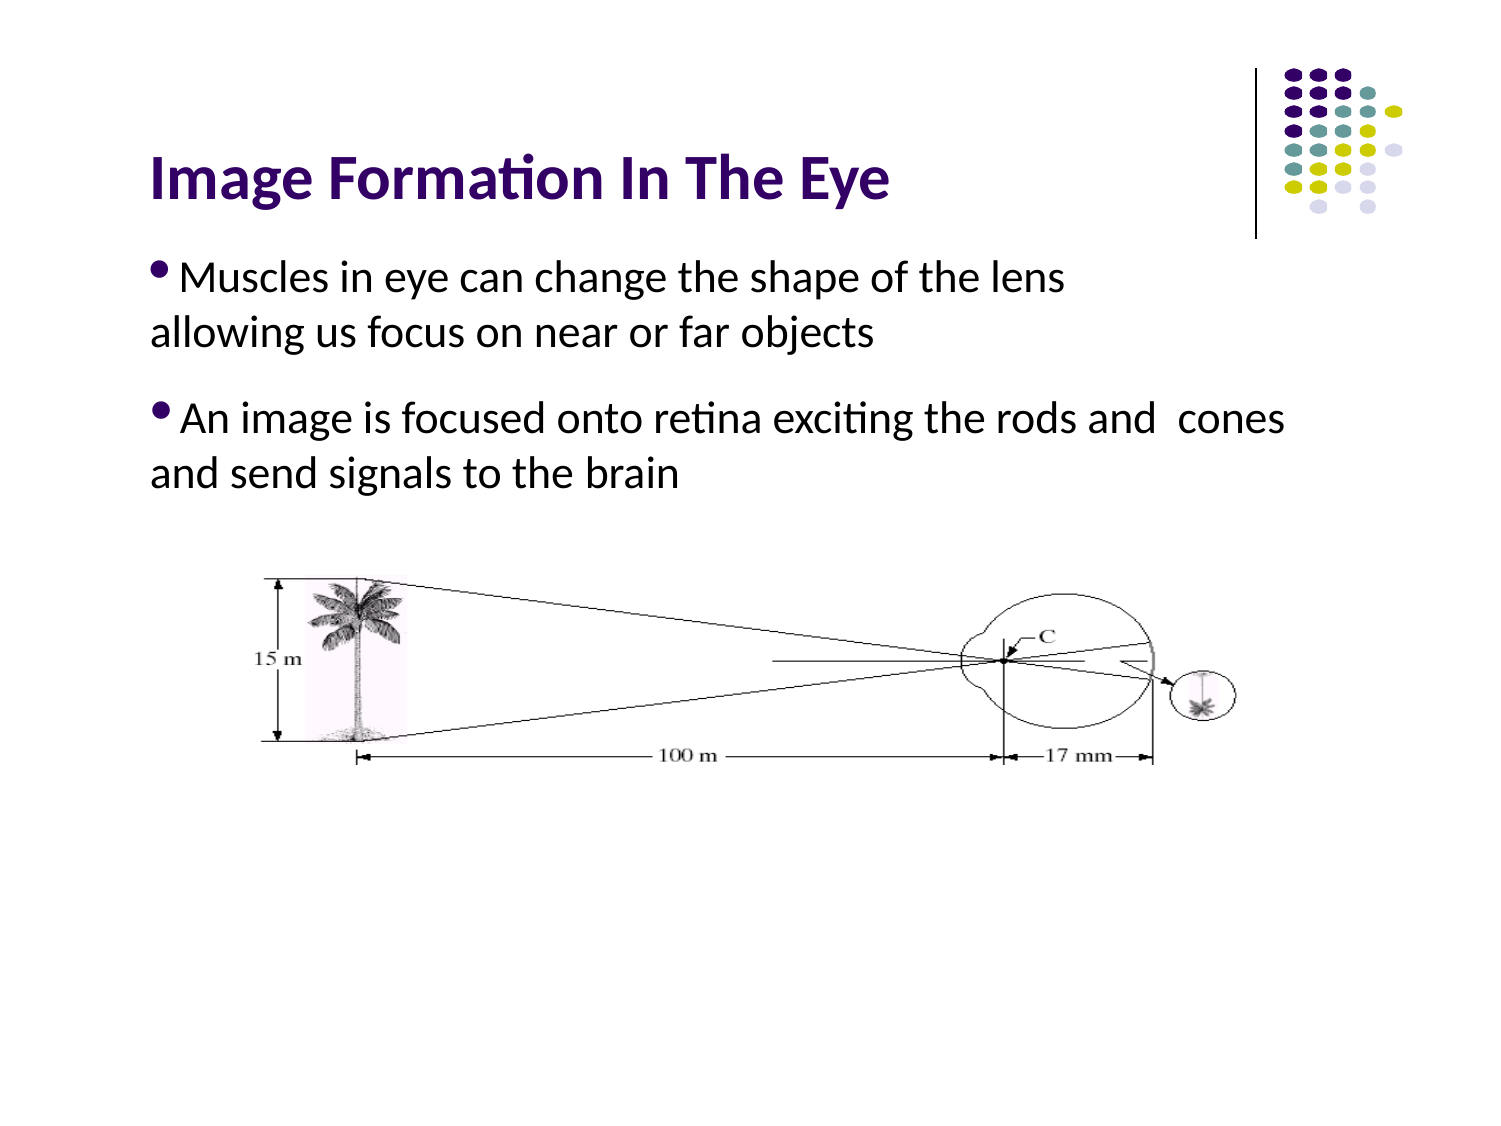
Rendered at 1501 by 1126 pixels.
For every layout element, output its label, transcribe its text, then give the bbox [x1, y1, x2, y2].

picture [1309, 86, 1328, 100]
picture [1334, 105, 1352, 118]
picture [1309, 68, 1328, 82]
picture [1334, 143, 1352, 157]
picture [1309, 105, 1328, 118]
picture [1359, 143, 1376, 157]
picture [1334, 68, 1352, 82]
picture [1284, 124, 1303, 138]
picture [1334, 162, 1352, 176]
picture [1284, 180, 1303, 194]
picture [1284, 143, 1303, 157]
title Image Formation In The Eye [148, 133, 1008, 244]
picture [1334, 180, 1352, 194]
picture [1284, 68, 1303, 82]
picture [1334, 86, 1352, 100]
picture [1384, 143, 1403, 157]
picture [1359, 180, 1376, 194]
text_box Muscles in eye can change the shape of the lens allowing us focus on near or far objects An image is focused onto retina exciting the rods and cones and send signals to the brain [148, 244, 1325, 498]
picture [1309, 124, 1328, 138]
picture [1309, 143, 1328, 157]
picture [1284, 86, 1303, 100]
picture [1309, 162, 1328, 176]
picture [1359, 105, 1376, 118]
picture [1384, 105, 1403, 118]
picture [1359, 199, 1376, 214]
text_box [254, 575, 1237, 765]
picture [1284, 105, 1303, 118]
picture [1359, 86, 1376, 100]
picture [1359, 162, 1376, 176]
picture [1309, 180, 1328, 194]
picture [1284, 162, 1303, 176]
picture [1309, 199, 1328, 214]
picture [1334, 124, 1352, 138]
picture [1359, 124, 1376, 138]
